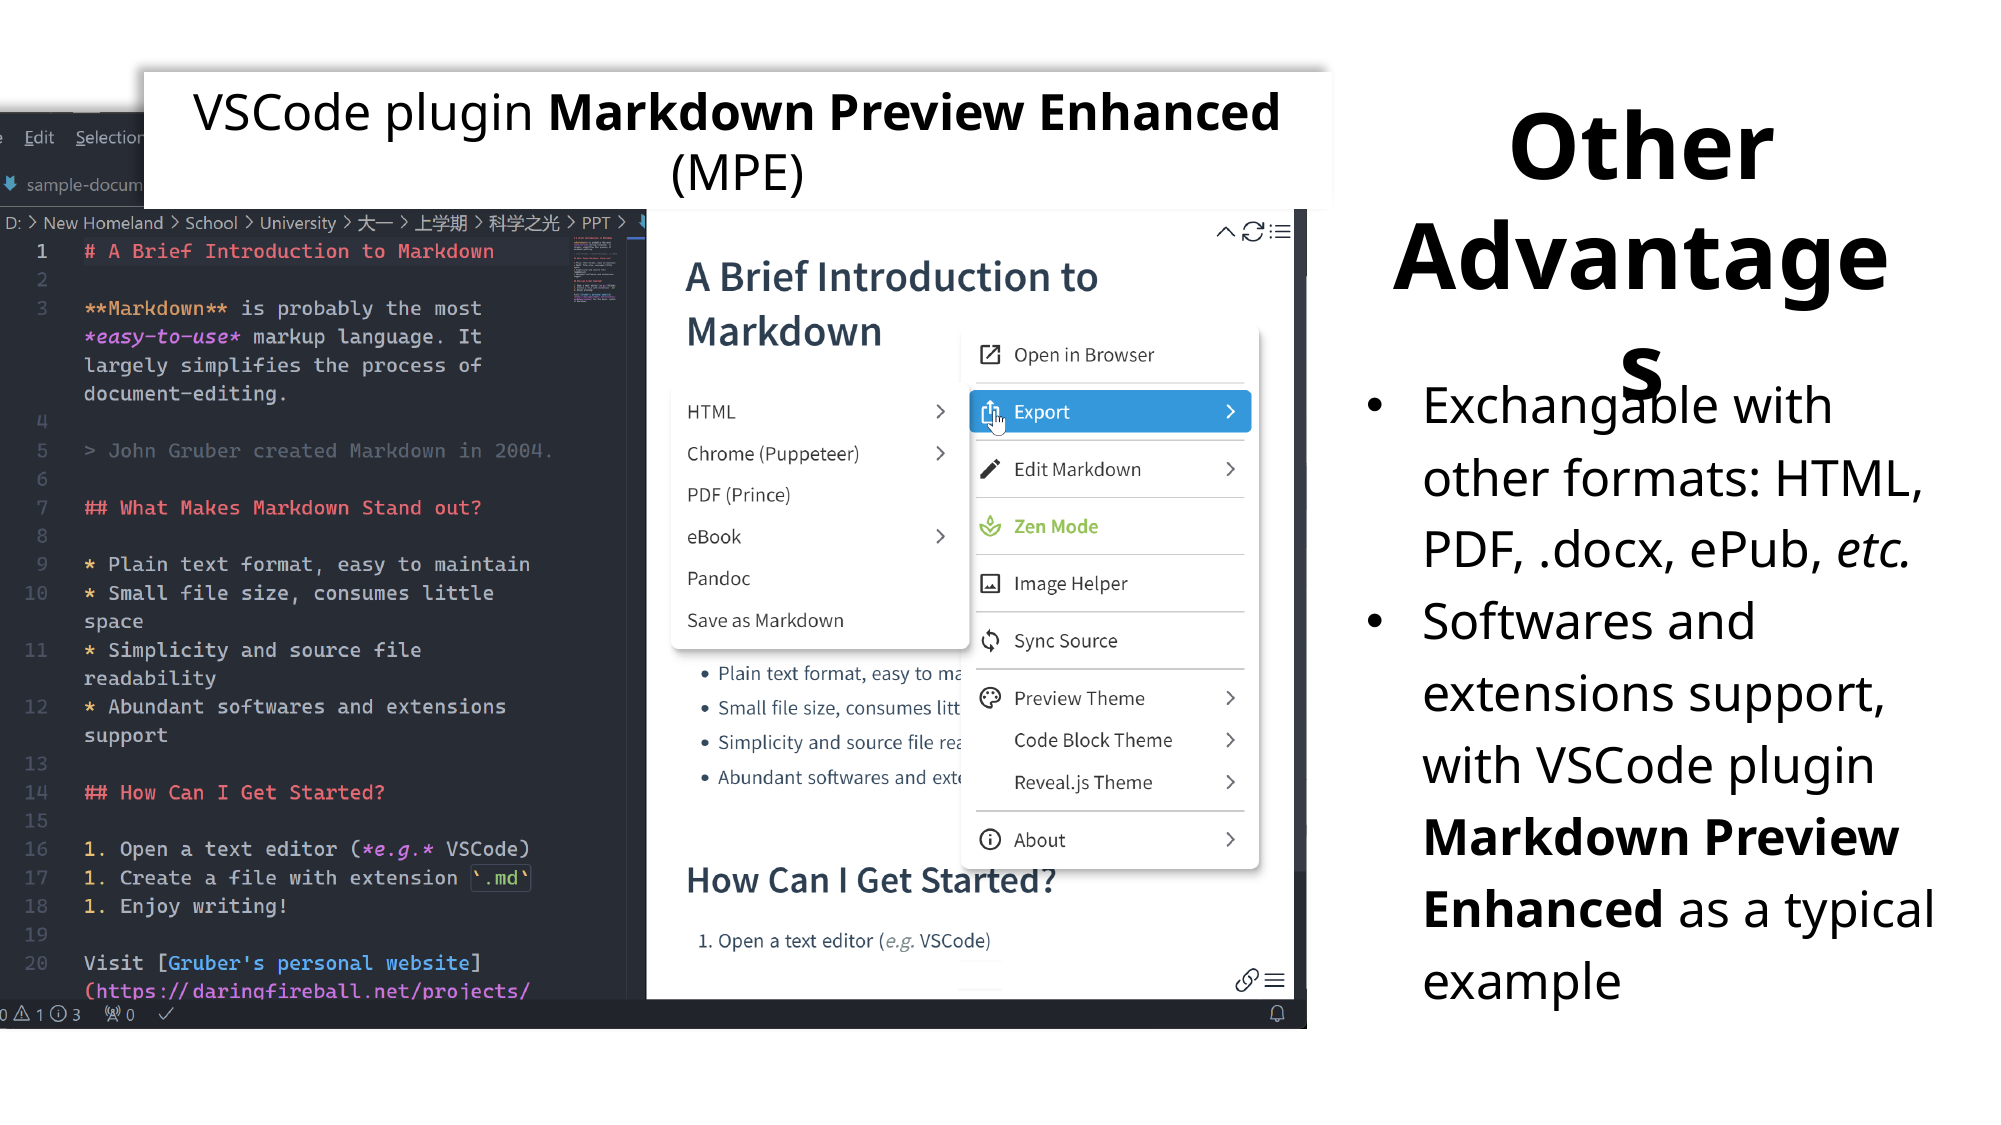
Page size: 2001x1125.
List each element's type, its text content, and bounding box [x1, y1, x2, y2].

text_box Other Advantages [1371, 80, 1913, 354]
picture [0, 111, 1307, 1029]
text_box Exchangable with other formats: HTML, PDF, .docx, ePub, etc. Softwares and extensions support, with VSCode plugin Markdown Preview Enhanced as a typical example [1351, 354, 1957, 1022]
text_box VSCode plugin Markdown Preview Enhanced (MPE) [144, 72, 1332, 208]
